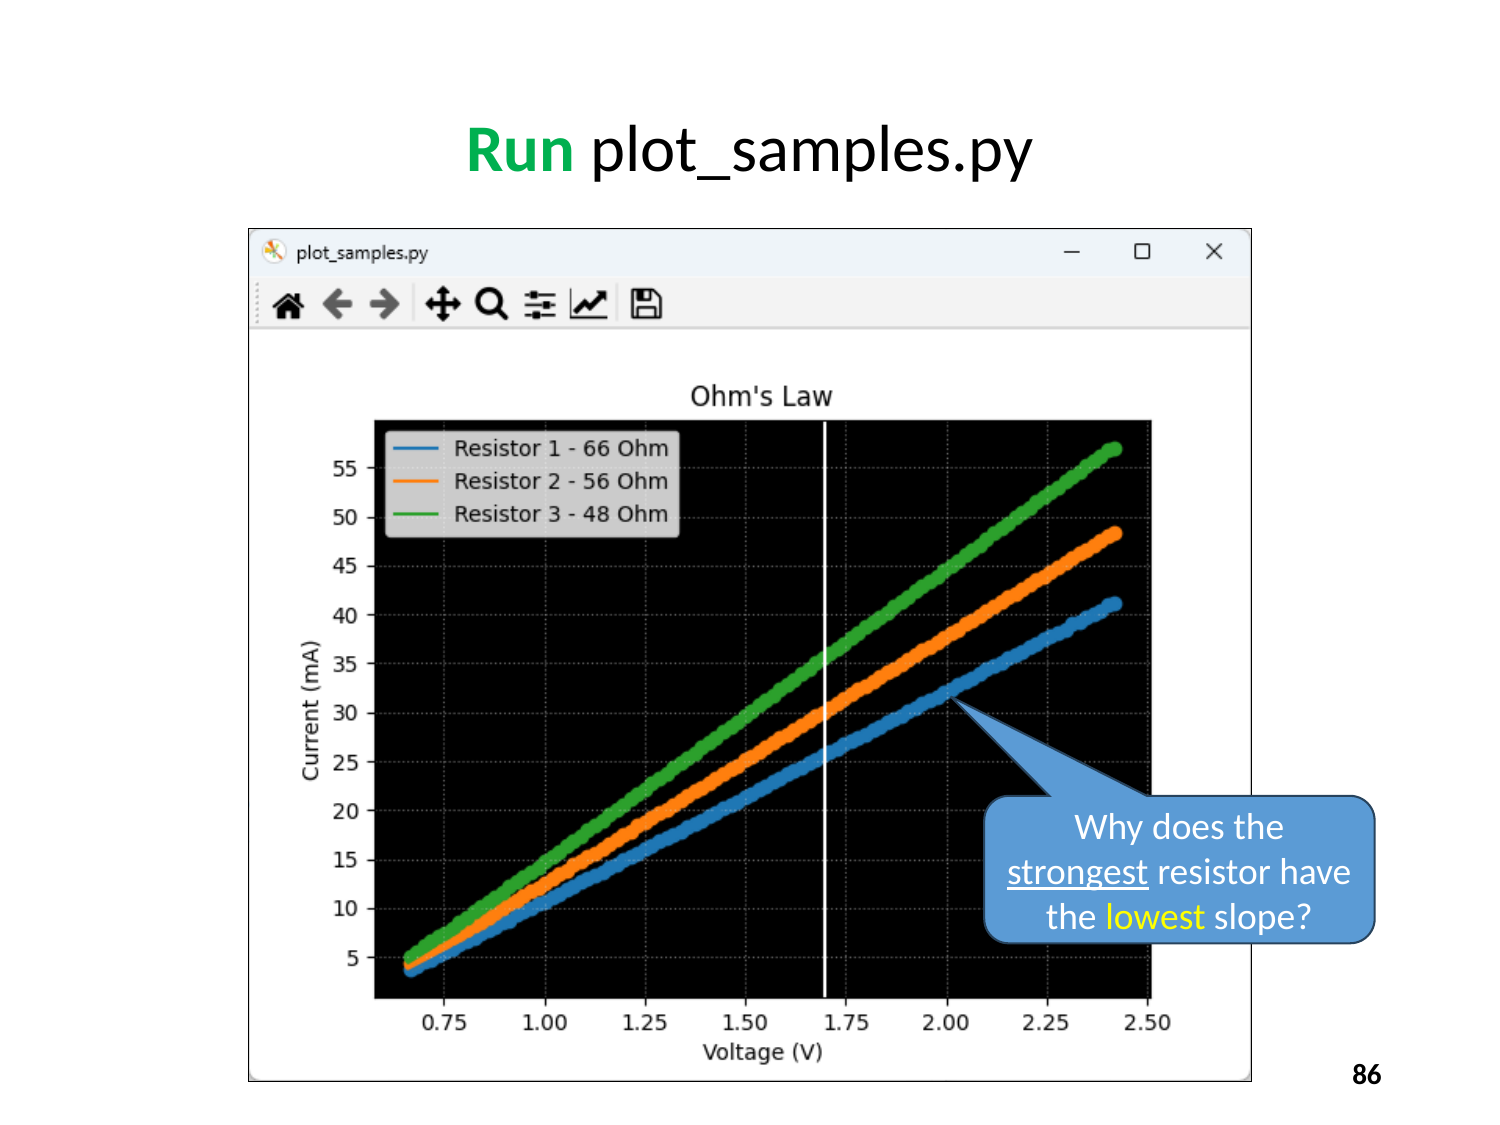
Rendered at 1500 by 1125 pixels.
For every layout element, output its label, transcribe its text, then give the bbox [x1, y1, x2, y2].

title Run plot_samples.py [103, 59, 1397, 241]
slide_number 86 [1059, 1042, 1397, 1103]
text_box Why does the strongest resistor have the lowest slope? [1252, 794, 1376, 945]
picture [248, 228, 1252, 1082]
